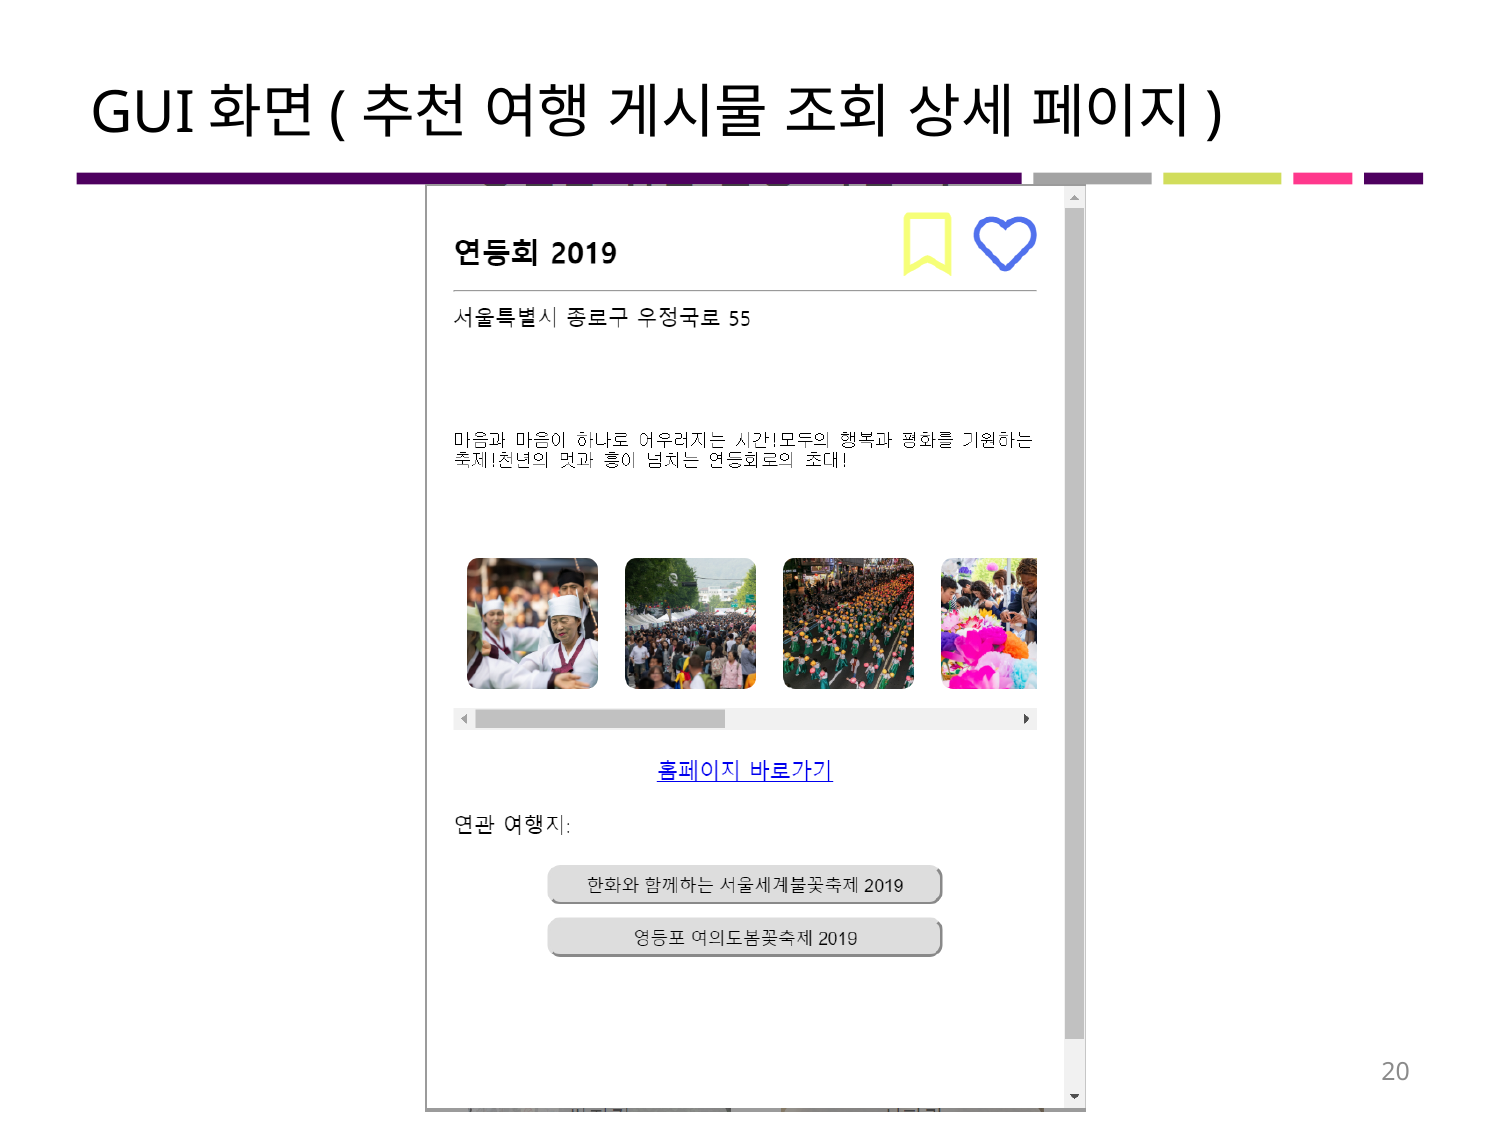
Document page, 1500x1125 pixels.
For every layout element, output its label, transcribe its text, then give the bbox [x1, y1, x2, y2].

title GUI화면(추천 여행 게시물 조회 상세 페이지) [75, 45, 1425, 173]
slide_number 20 [1090, 1042, 1425, 1103]
picture [424, 184, 1086, 1112]
